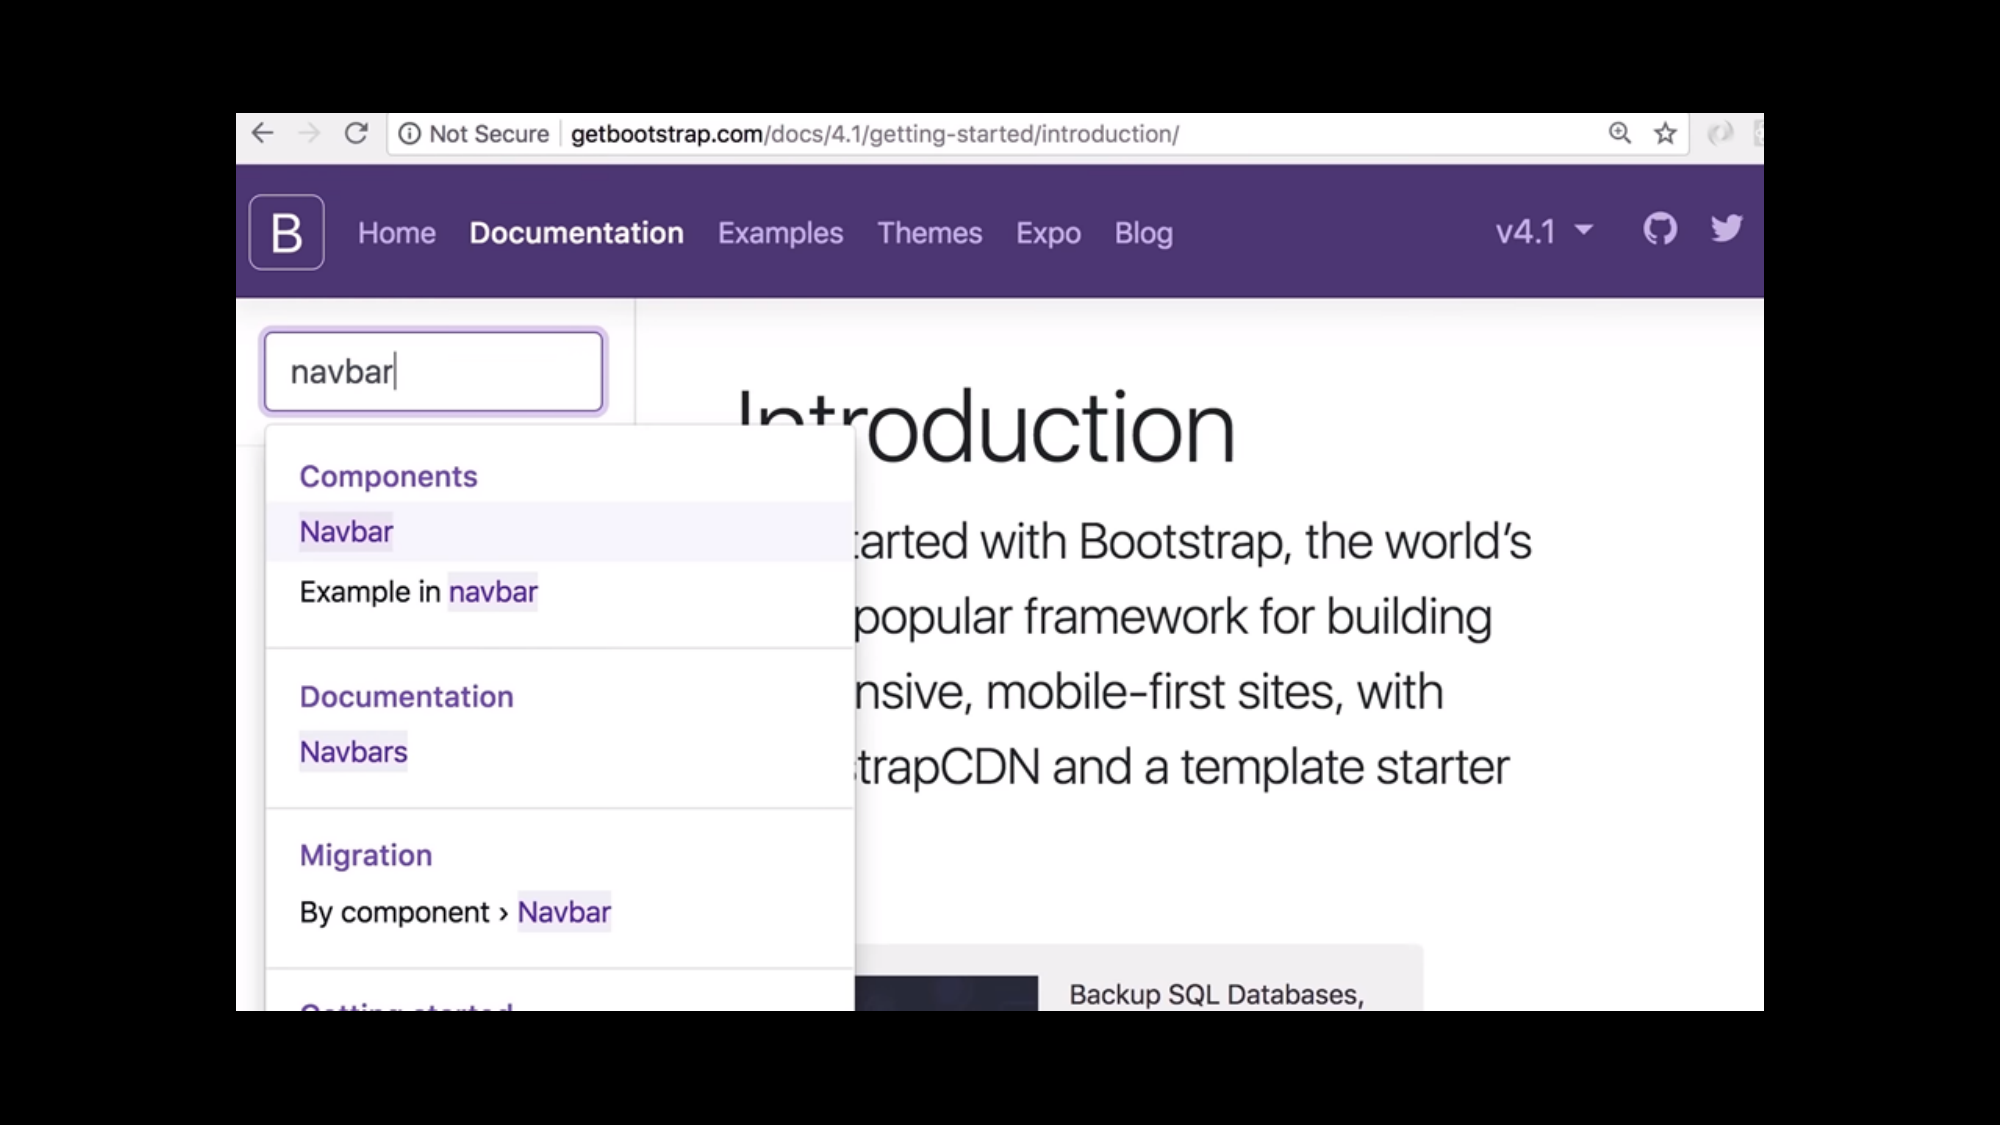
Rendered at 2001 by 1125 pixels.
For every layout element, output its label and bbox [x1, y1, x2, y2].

picture [236, 113, 1764, 1011]
